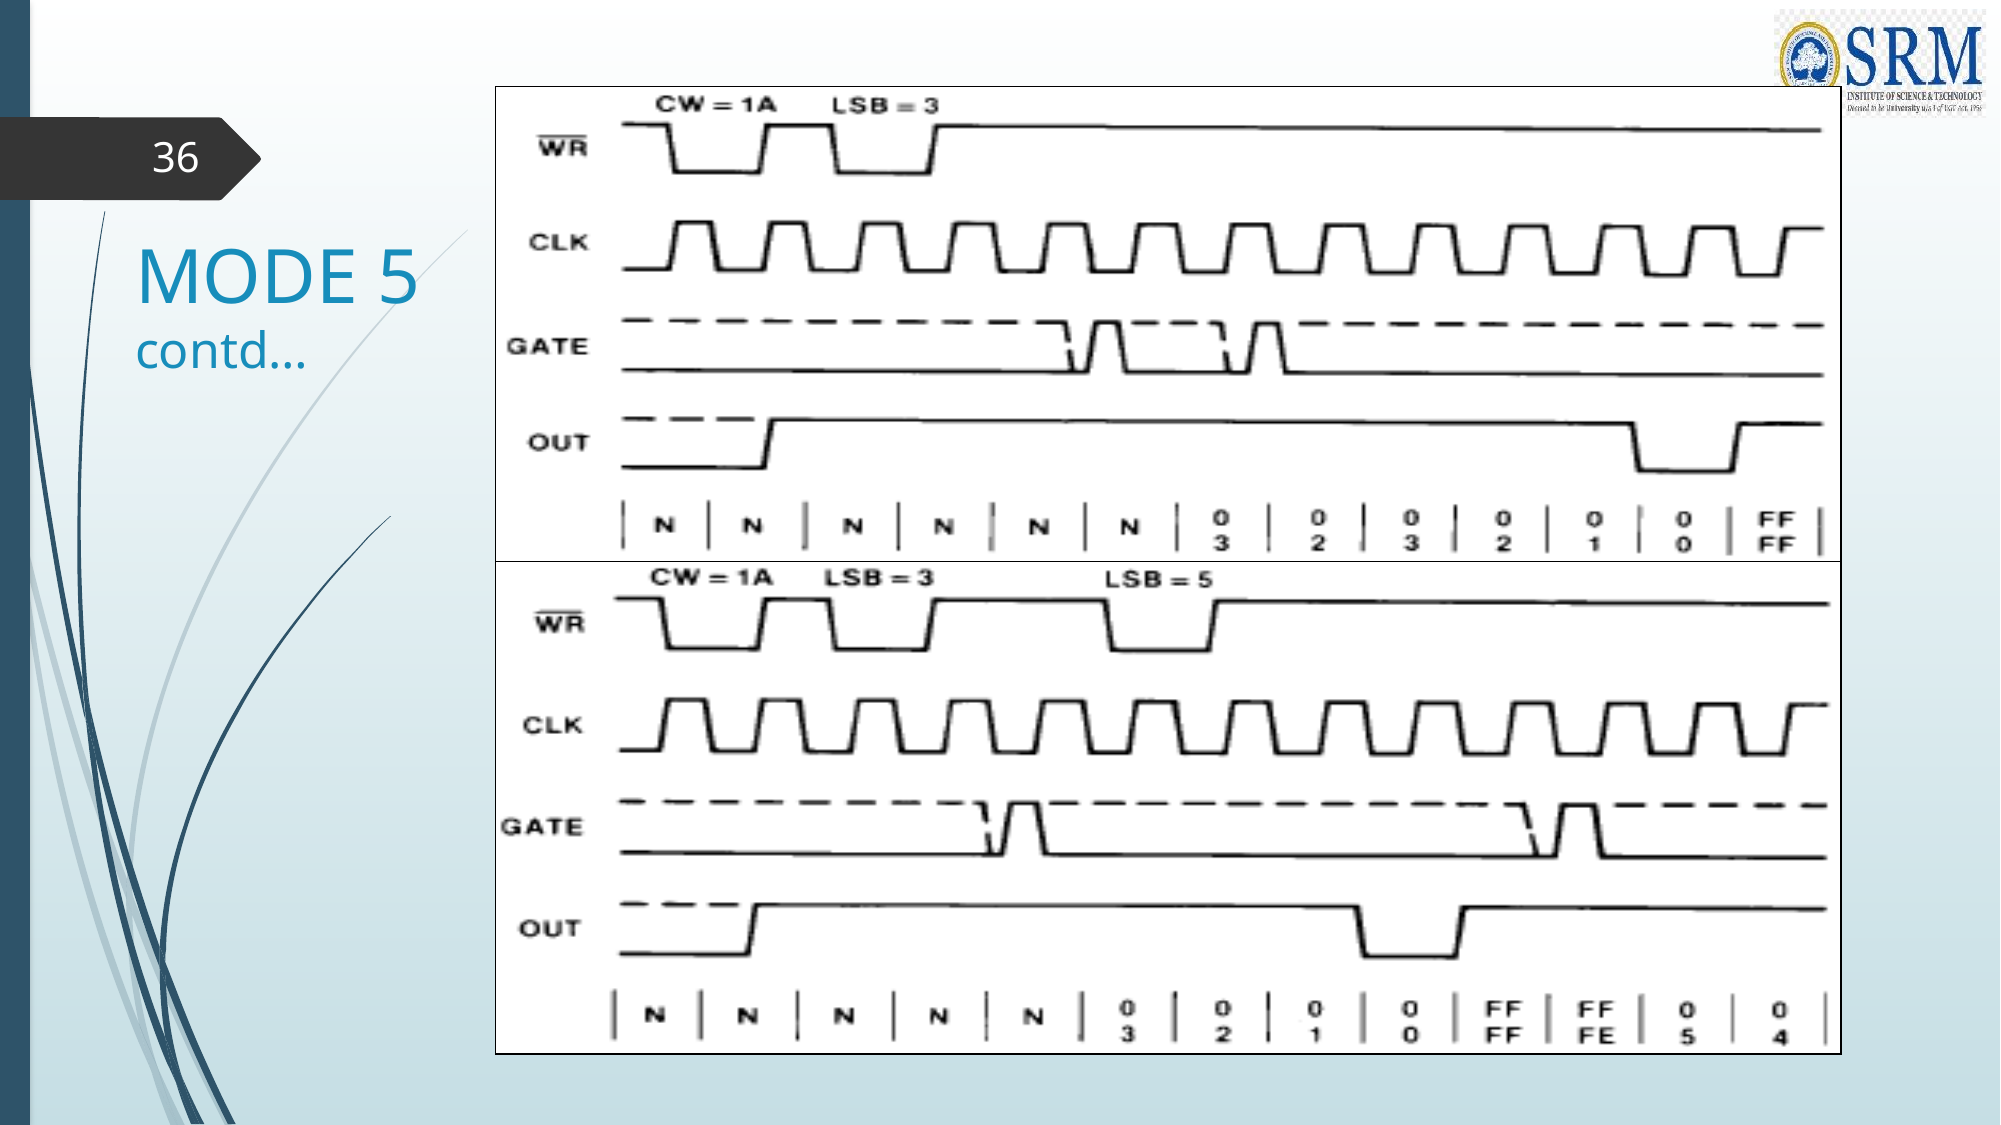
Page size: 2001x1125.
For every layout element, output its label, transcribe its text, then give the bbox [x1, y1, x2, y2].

title MODE 5 contd… [120, 220, 476, 441]
slide_number 36 [87, 129, 216, 190]
picture [1774, 9, 1987, 118]
picture [496, 87, 1841, 1054]
